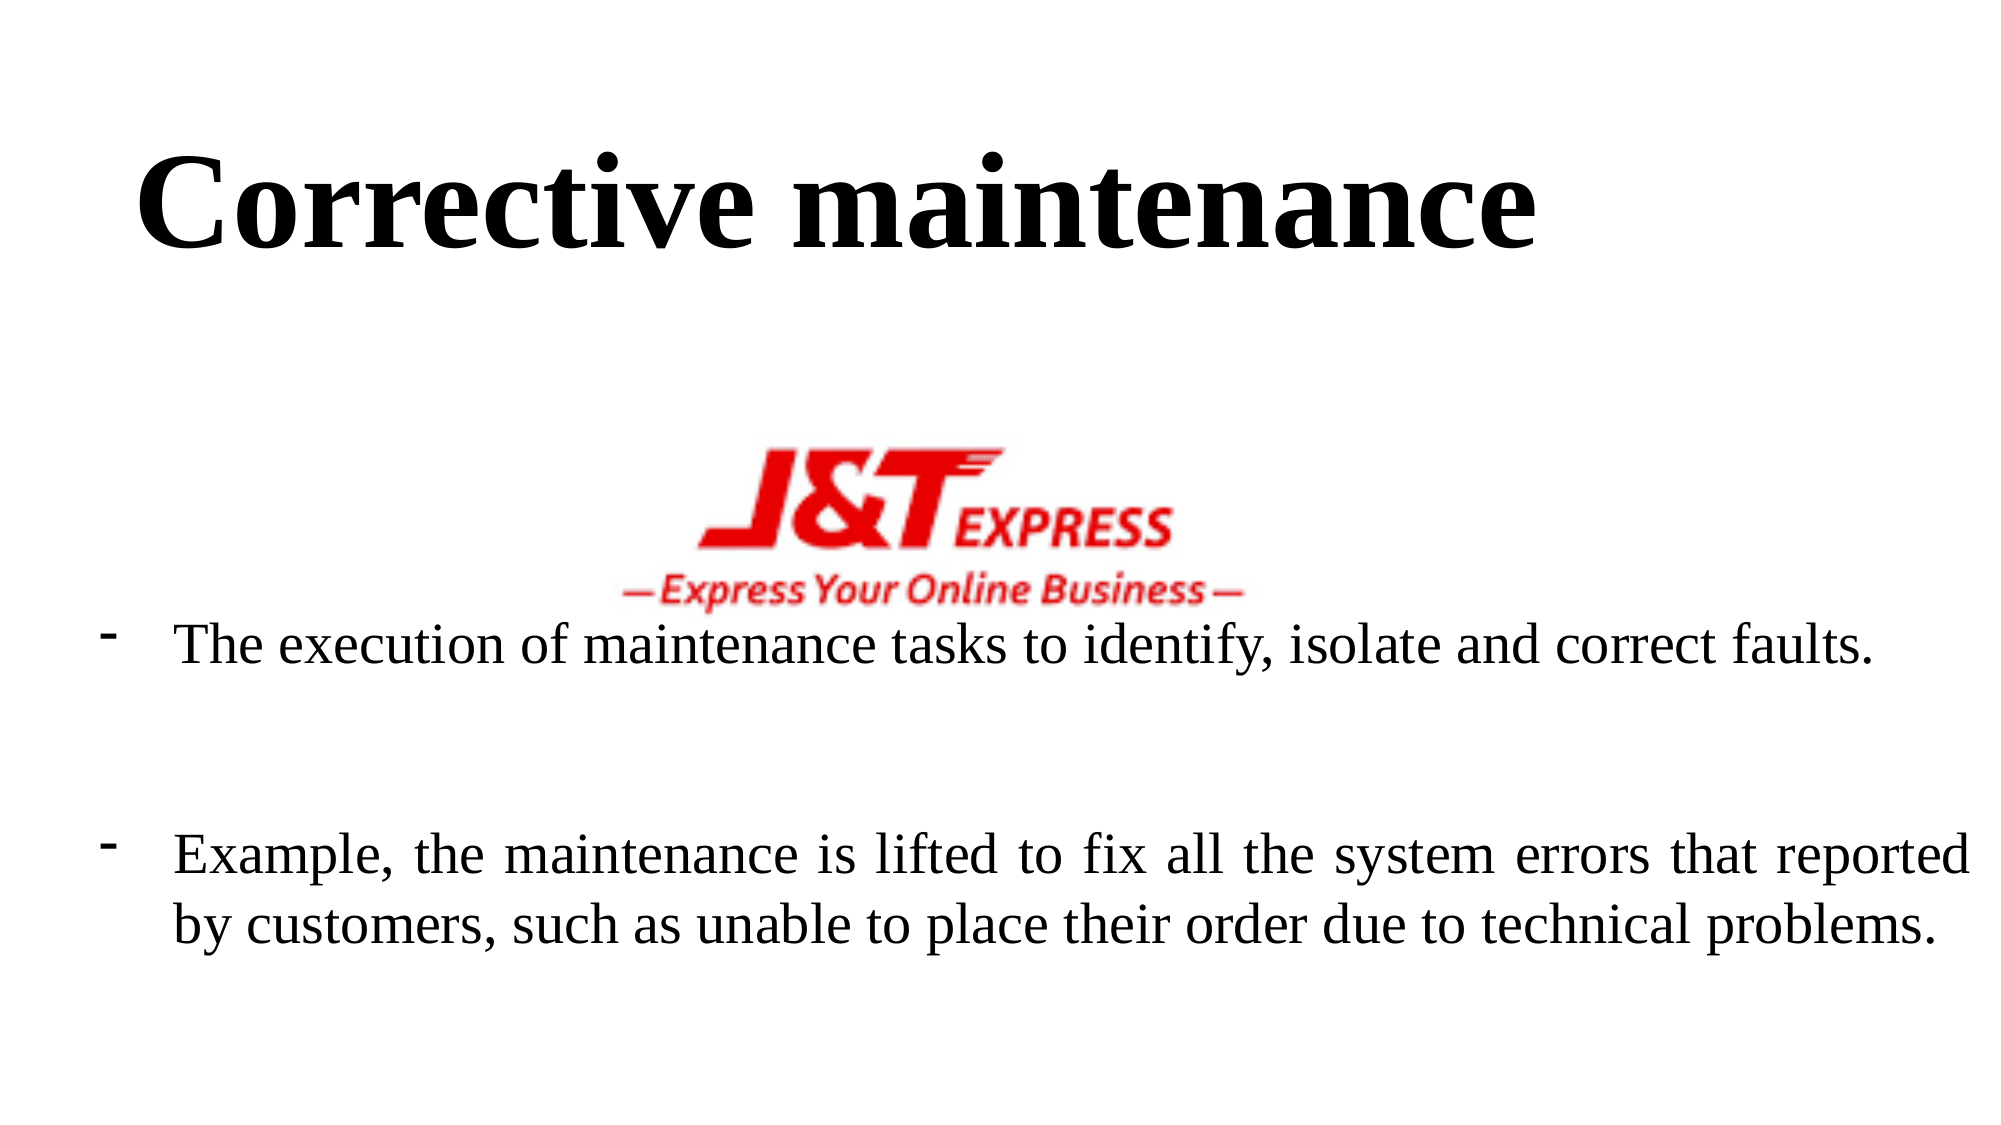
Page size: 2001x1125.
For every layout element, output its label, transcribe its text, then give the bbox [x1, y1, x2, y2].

text_box Corrective maintenance The execution of maintenance tasks to identify, isolate and correct faults. Example, the maintenance is lifted to fix all the system errors that reported by customers, such as unable to place their order due to technical problems. [84, 102, 1988, 1033]
picture [399, 240, 1472, 834]
